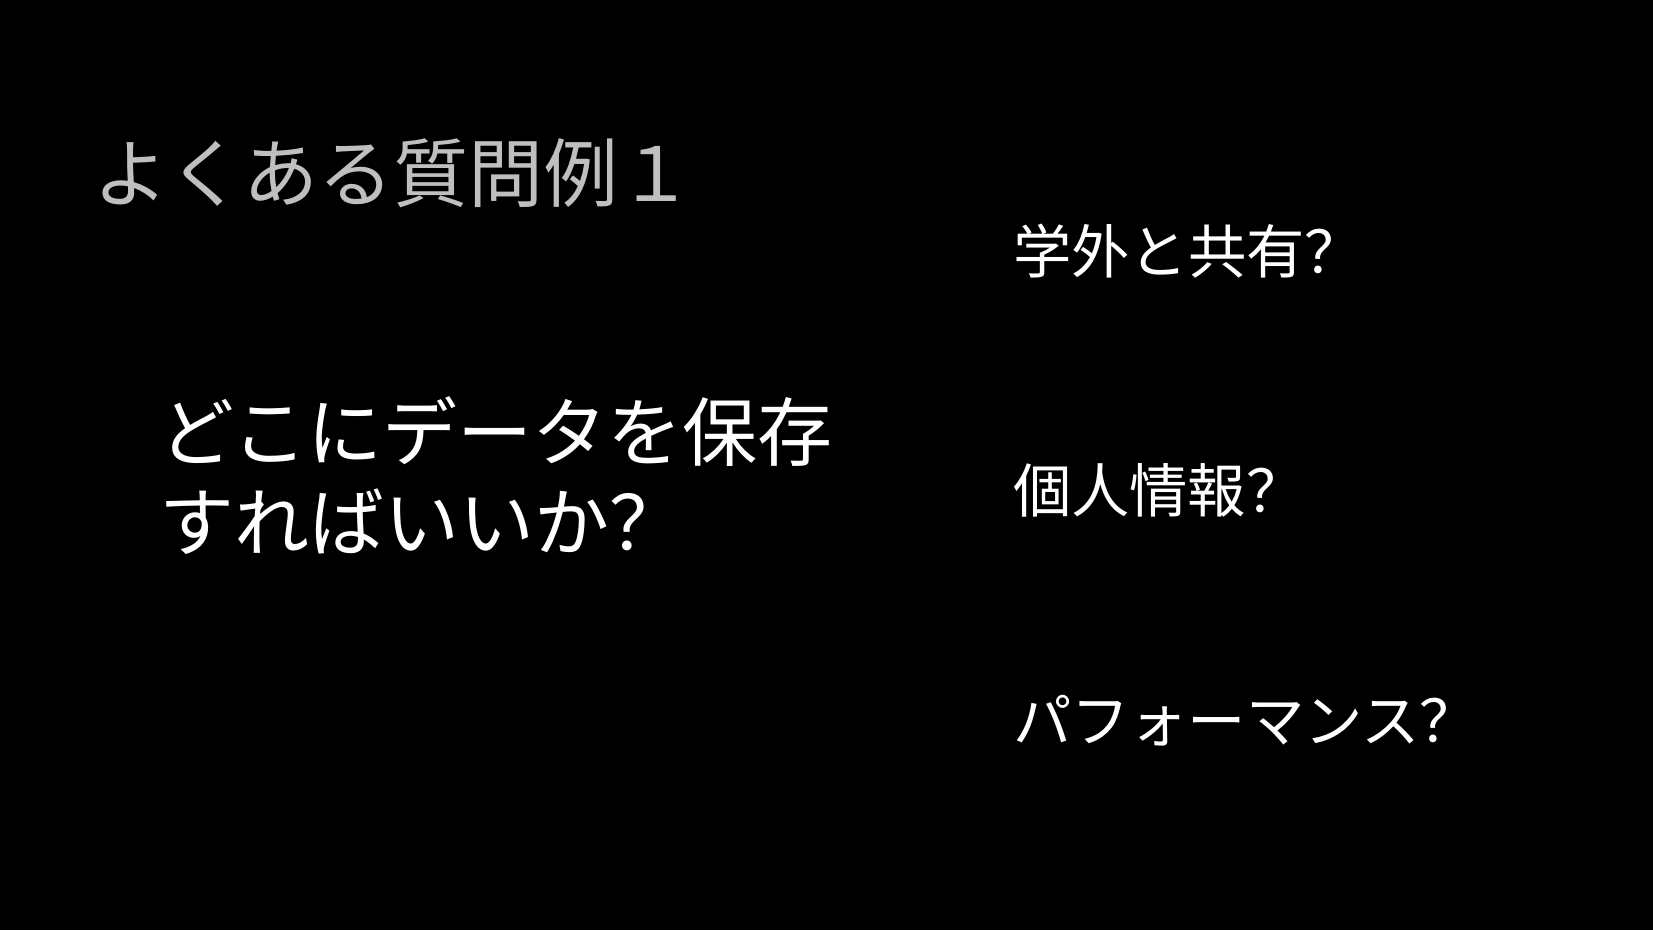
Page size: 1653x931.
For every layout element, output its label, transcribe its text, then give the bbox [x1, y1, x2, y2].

title どこにデータを保存すればいいか？ [145, 339, 913, 612]
text_box 個人情報？ [998, 401, 1573, 576]
text_box よくある質問例１ [78, 93, 783, 250]
text_box パフォーマンス？ [998, 631, 1573, 807]
text_box 学外と共有？ [998, 162, 1548, 338]
